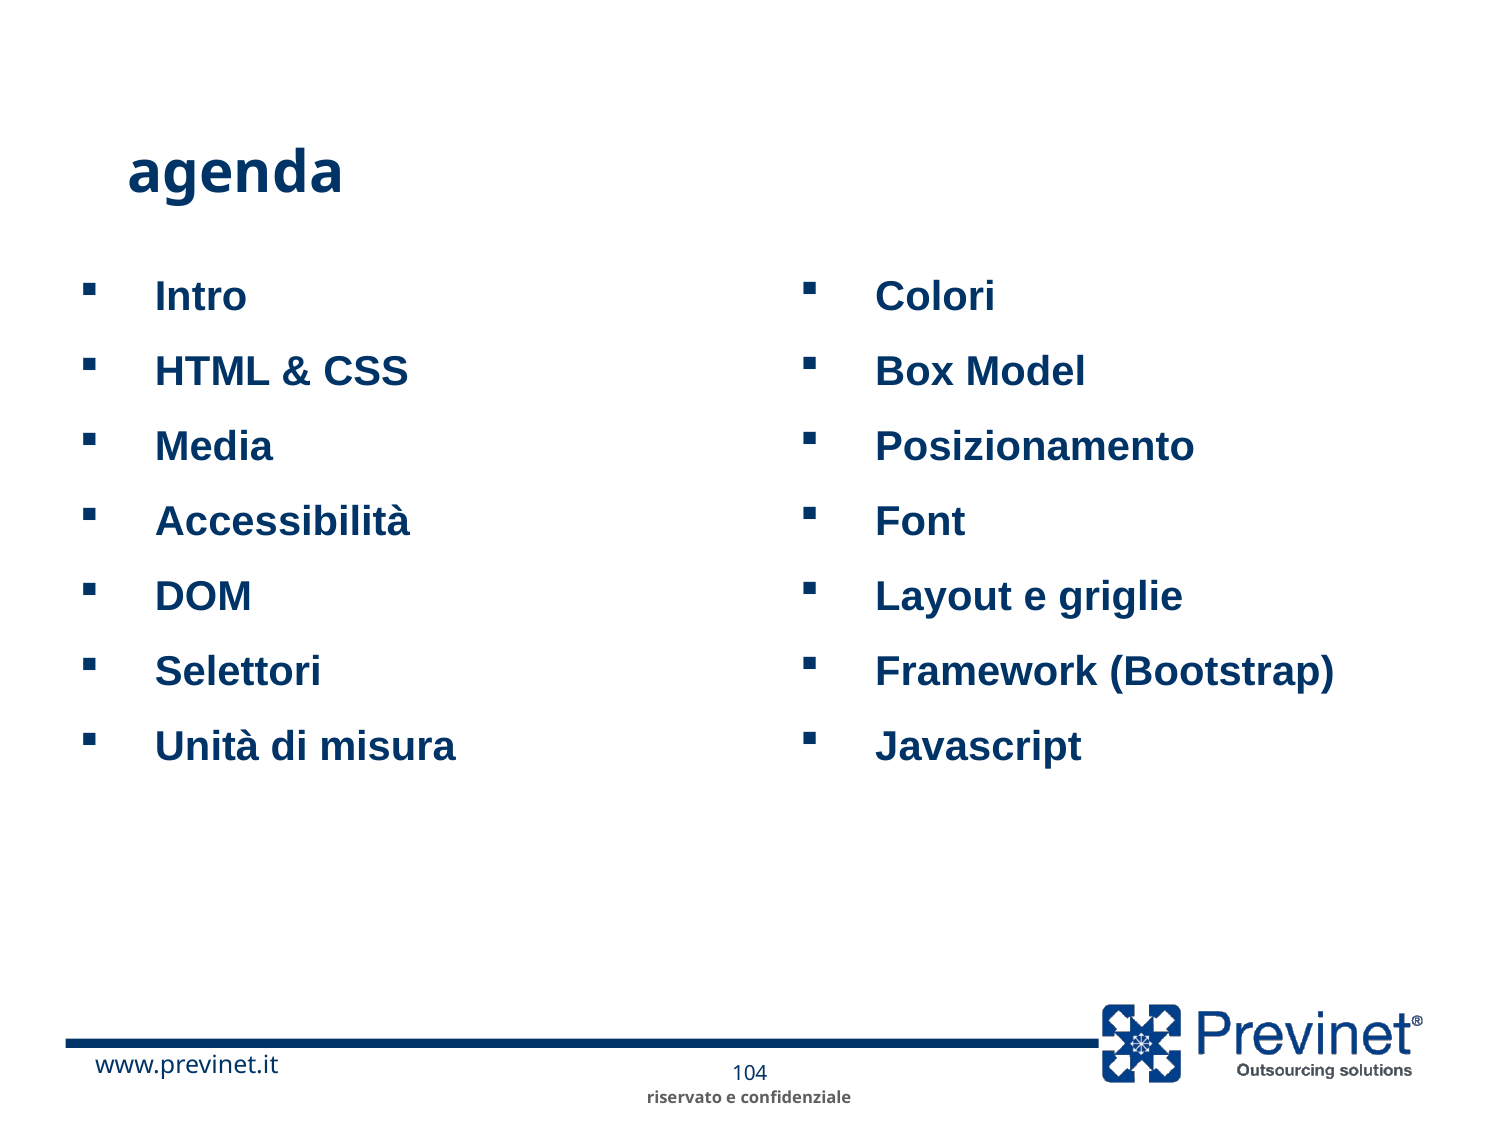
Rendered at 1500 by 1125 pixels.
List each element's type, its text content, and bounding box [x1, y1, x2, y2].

text_box Colori Box Model Posizionamento Font Layout e griglie Framework (Bootstrap) Javascript [785, 261, 1459, 937]
picture [1099, 999, 1438, 1087]
title agenda [112, 75, 1388, 263]
list Intro HTML & CSS Media Accessibilità DOM Selettori Unità di misura [64, 261, 738, 937]
